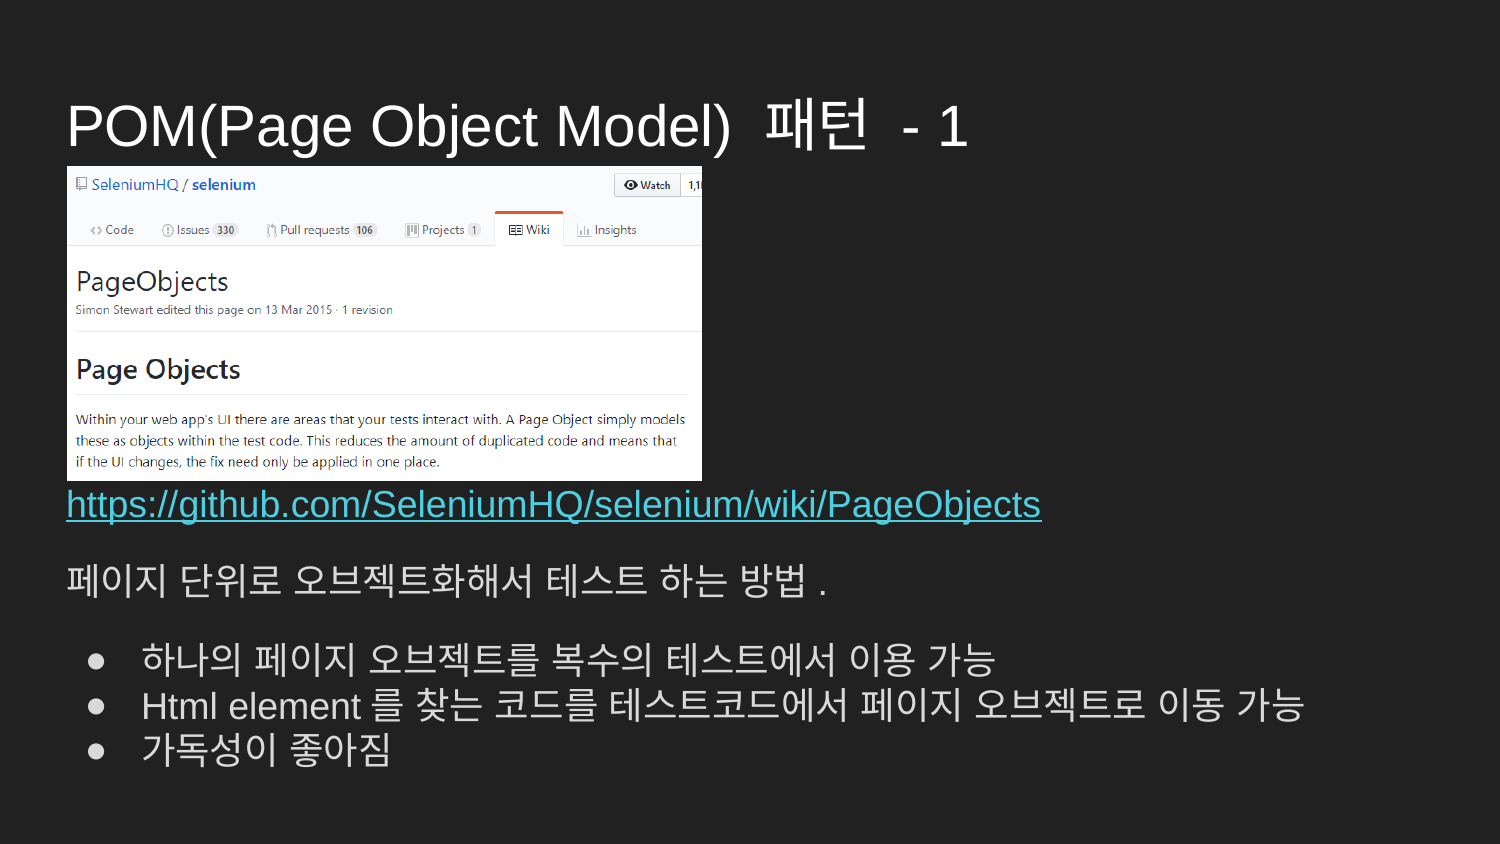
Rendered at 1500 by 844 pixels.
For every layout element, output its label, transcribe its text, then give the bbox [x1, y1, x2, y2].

title POM(Page Object Model) 패턴 - 1 [51, 72, 1449, 151]
picture [66, 166, 702, 481]
list https://github.com/SeleniumHQ/selenium/wiki/PageObjects 페이지 단위로 오브젝트화해서 테스트 하는 방법. 하나의 페이지 오브젝트를 복수의 테스트에서 이용 가능 Html element를 찾는 코드를 테스트코드에서 페이지 오브젝트로 이동 가능 가독성이 좋아짐 [51, 151, 1449, 777]
